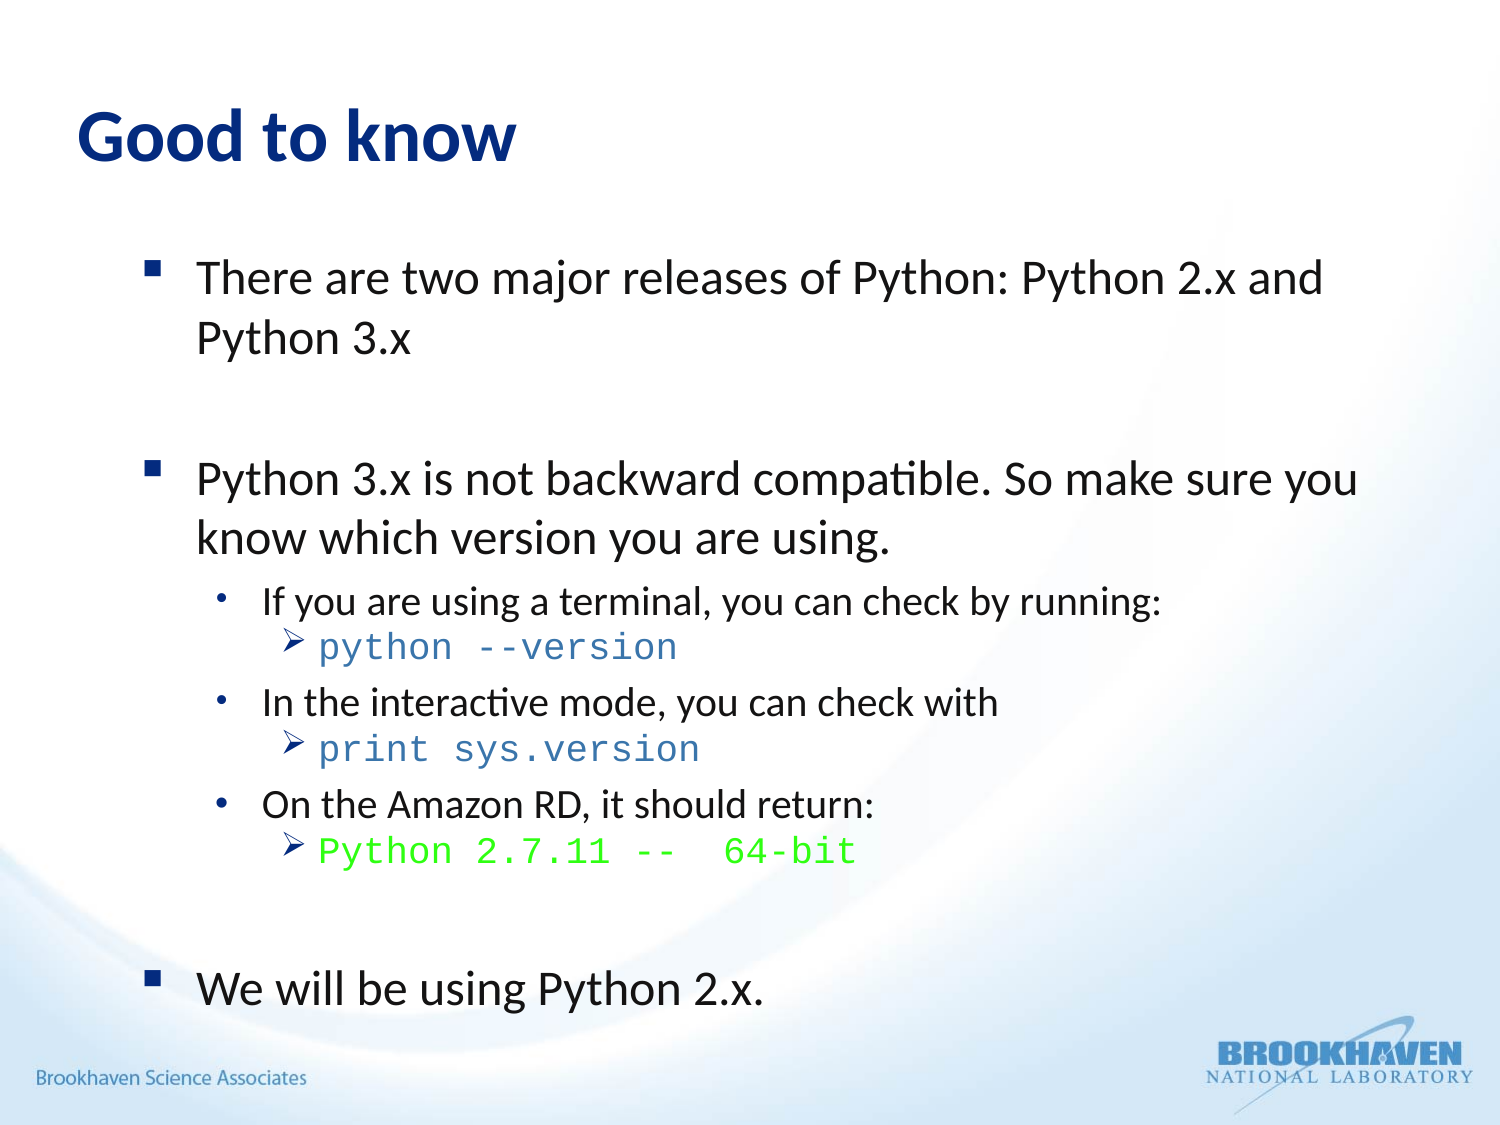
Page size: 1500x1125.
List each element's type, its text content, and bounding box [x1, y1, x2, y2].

list There are two major releases of Python: Python 2.x and Python 3.x Python 3.x is not backward compatible. So make sure you know which version you are using. If you are using a terminal, you can check by running: python --version In the interactive mode, you can check with print sys.version On the Amazon RD, it should return: Python 2.7.11 -- 64-bit We will be using Python 2.x. [125, 237, 1375, 938]
picture [0, 0, 1500, 1125]
title Good to know [62, 50, 1438, 229]
